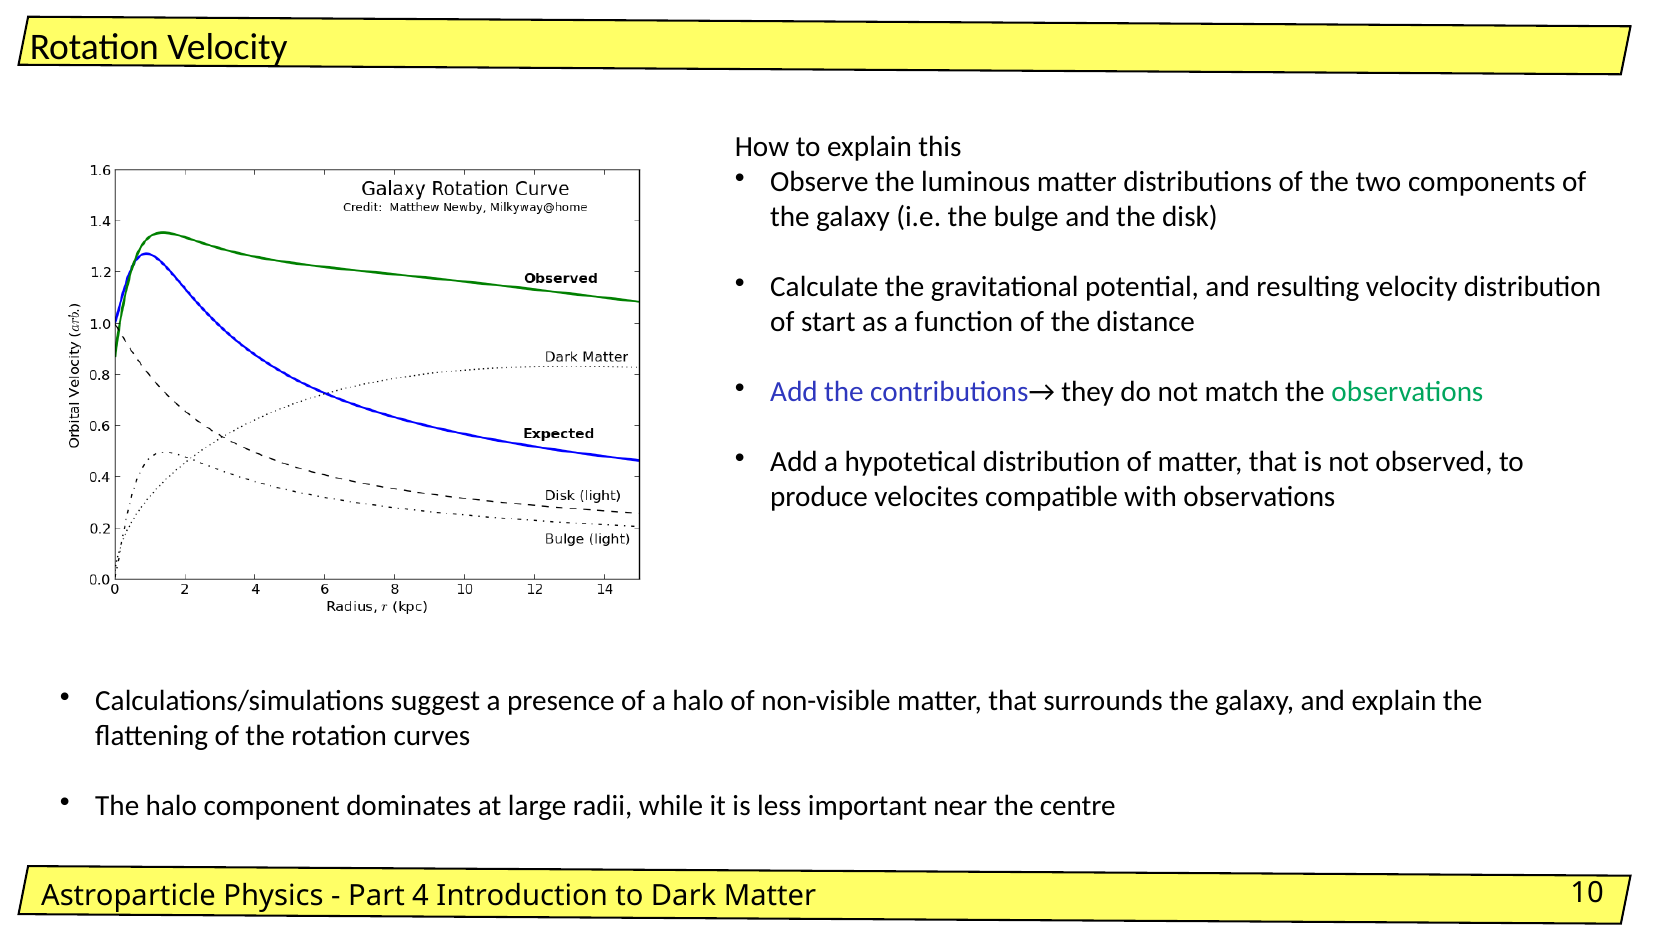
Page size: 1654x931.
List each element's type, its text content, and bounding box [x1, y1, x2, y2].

text_box How to explain this Observe the luminous matter distributions of the two components of the galaxy (i.e. the bulge and the disk) Calculate the gravitational potential, and resulting velocity distribution of start as a function of the distance Add the contributions→ they do not match the observations Add a hypotetical distribution of matter, that is not observed, to produce velocites compatible with observations [719, 120, 1620, 581]
text_box Astroparticle Physics - Part 4 Introduction to Dark Matter [40, 876, 939, 931]
text_box Rotation Velocity [14, 15, 364, 77]
text_box Calculations/simulations suggest a presence of a halo of non-visible matter, that surrounds the galaxy, and explain the flattening of the rotation curves The halo component dominates at large radii, while it is less important near the centre [44, 673, 1604, 833]
picture [29, 119, 707, 630]
text_box <number> [1218, 873, 1604, 931]
